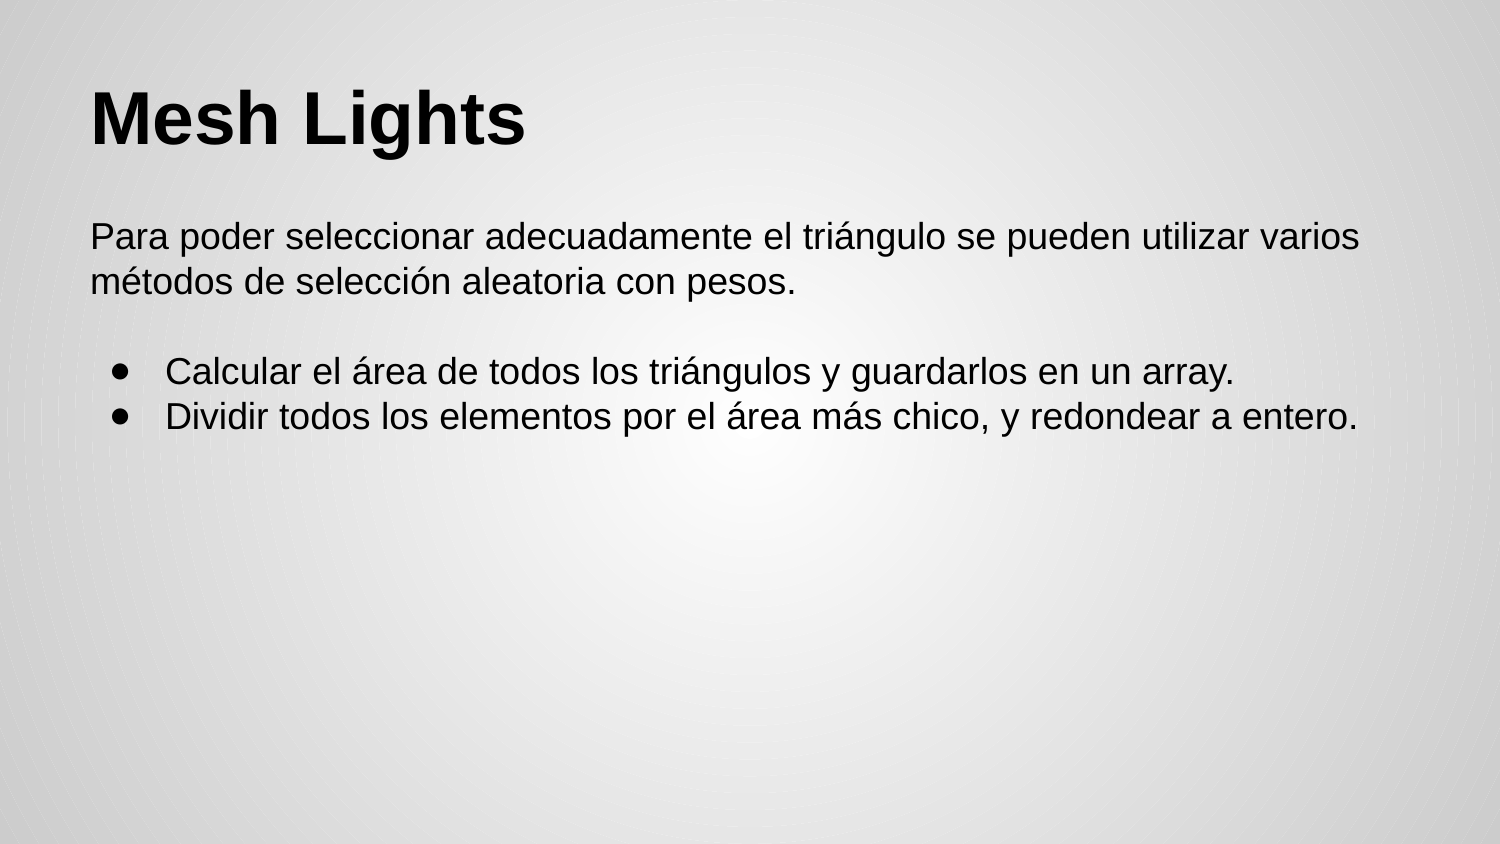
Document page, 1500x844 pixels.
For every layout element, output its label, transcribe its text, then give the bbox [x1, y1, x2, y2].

list Para poder seleccionar adecuadamente el triángulo se pueden utilizar varios métodos de selección aleatoria con pesos. Calcular el área de todos los triángulos y guardarlos en un array. Dividir todos los elementos por el área más chico, y redondear a entero. [75, 196, 1425, 808]
title Mesh Lights [75, 33, 1425, 175]
